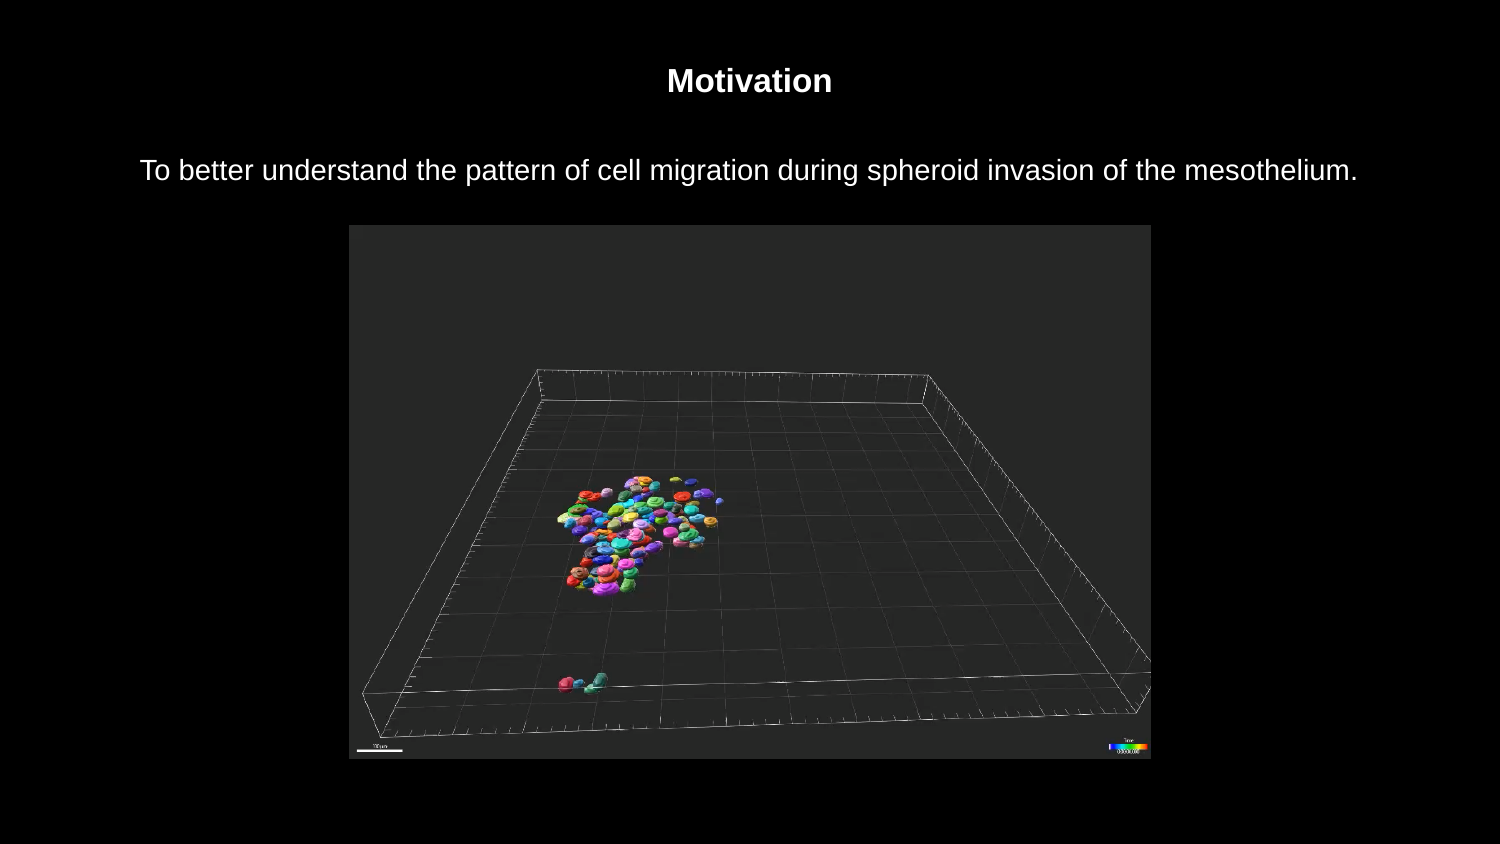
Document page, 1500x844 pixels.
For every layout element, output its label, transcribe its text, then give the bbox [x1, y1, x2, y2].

text_box To better understand the pattern of cell migration during spheroid invasion of the mesothelium. [103, 126, 1397, 201]
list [348, 224, 1152, 760]
title Motivation [103, 44, 1397, 119]
